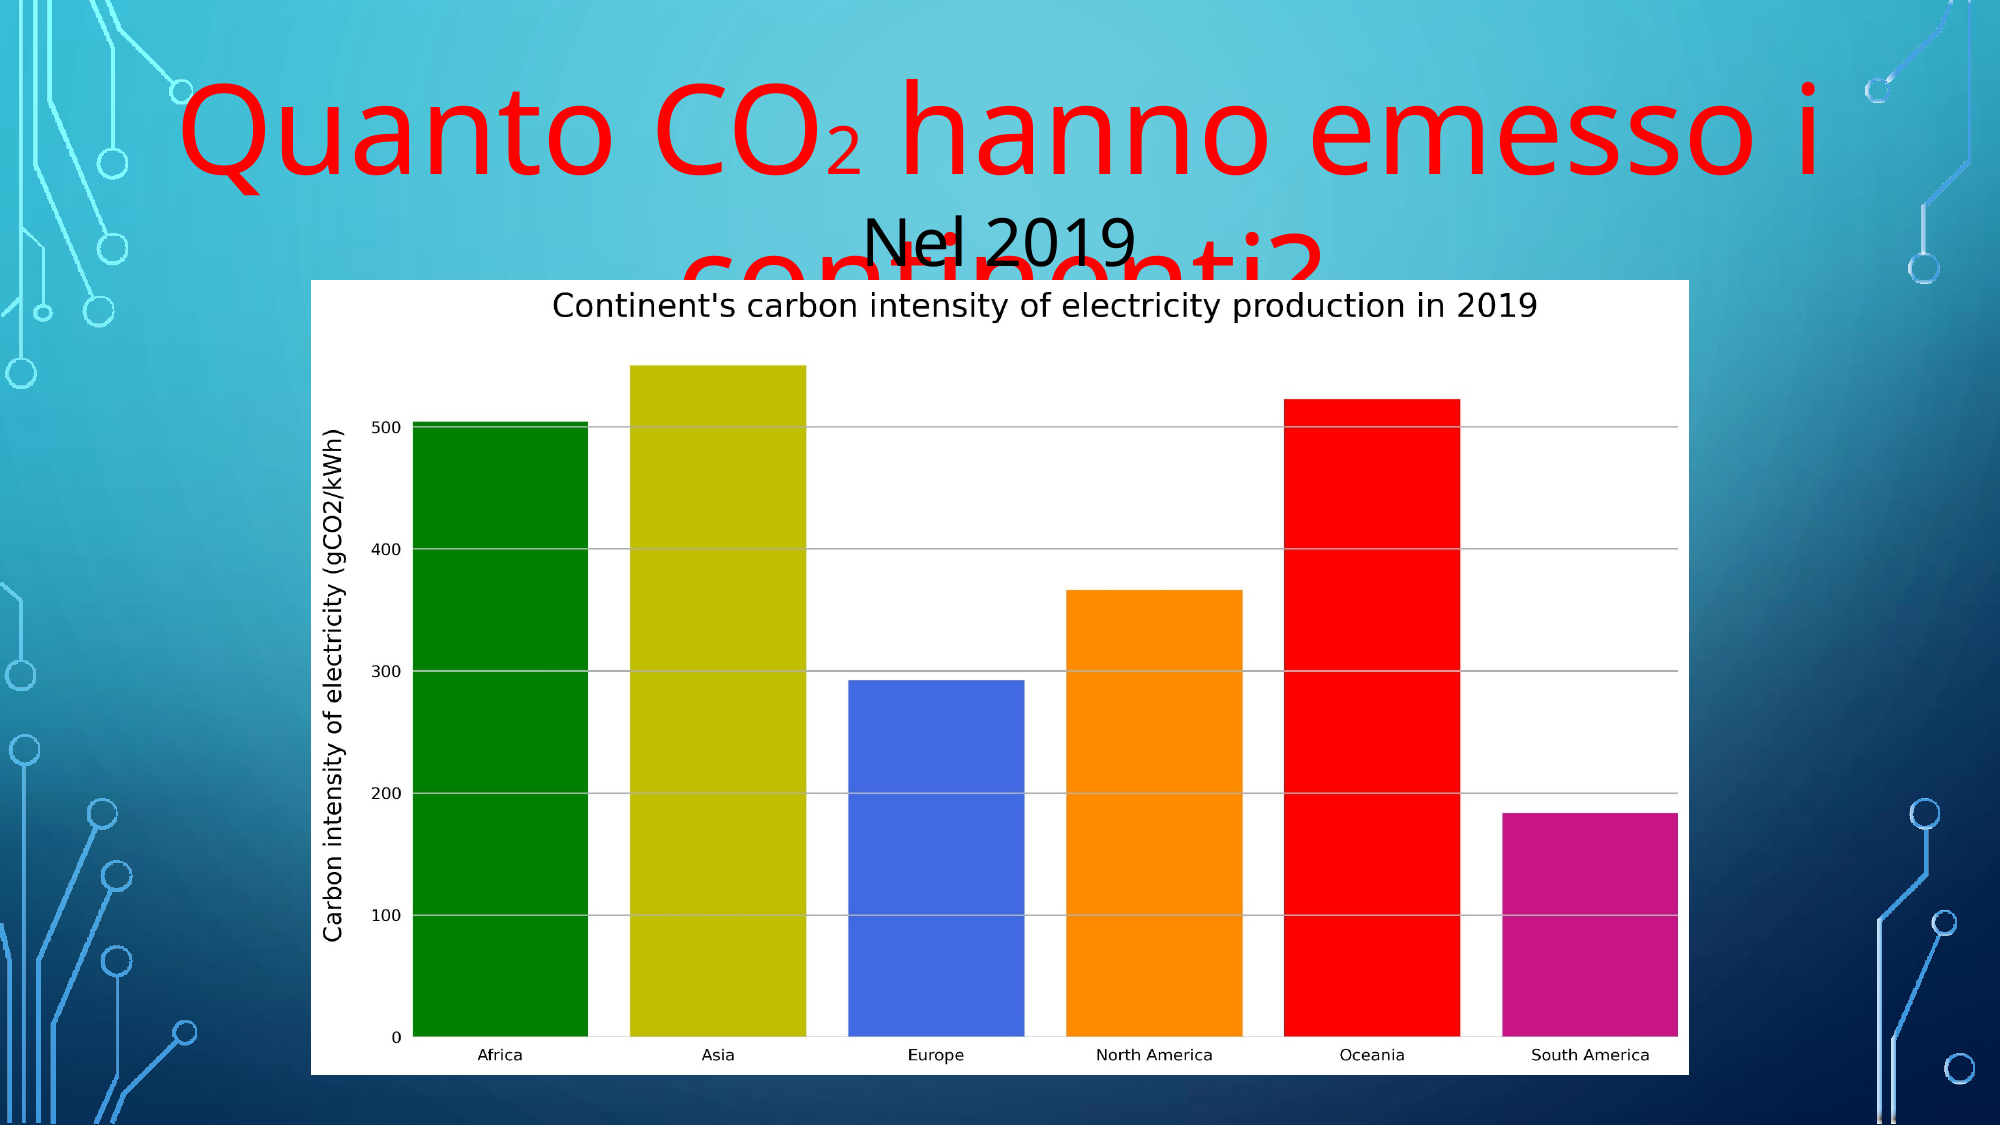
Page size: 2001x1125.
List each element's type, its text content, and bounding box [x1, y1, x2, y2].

title Quanto CO2 hanno emesso i continenti? [20, 50, 1980, 199]
text_box Nel 2019 [20, 199, 1980, 280]
picture [0, 0, 2000, 1125]
